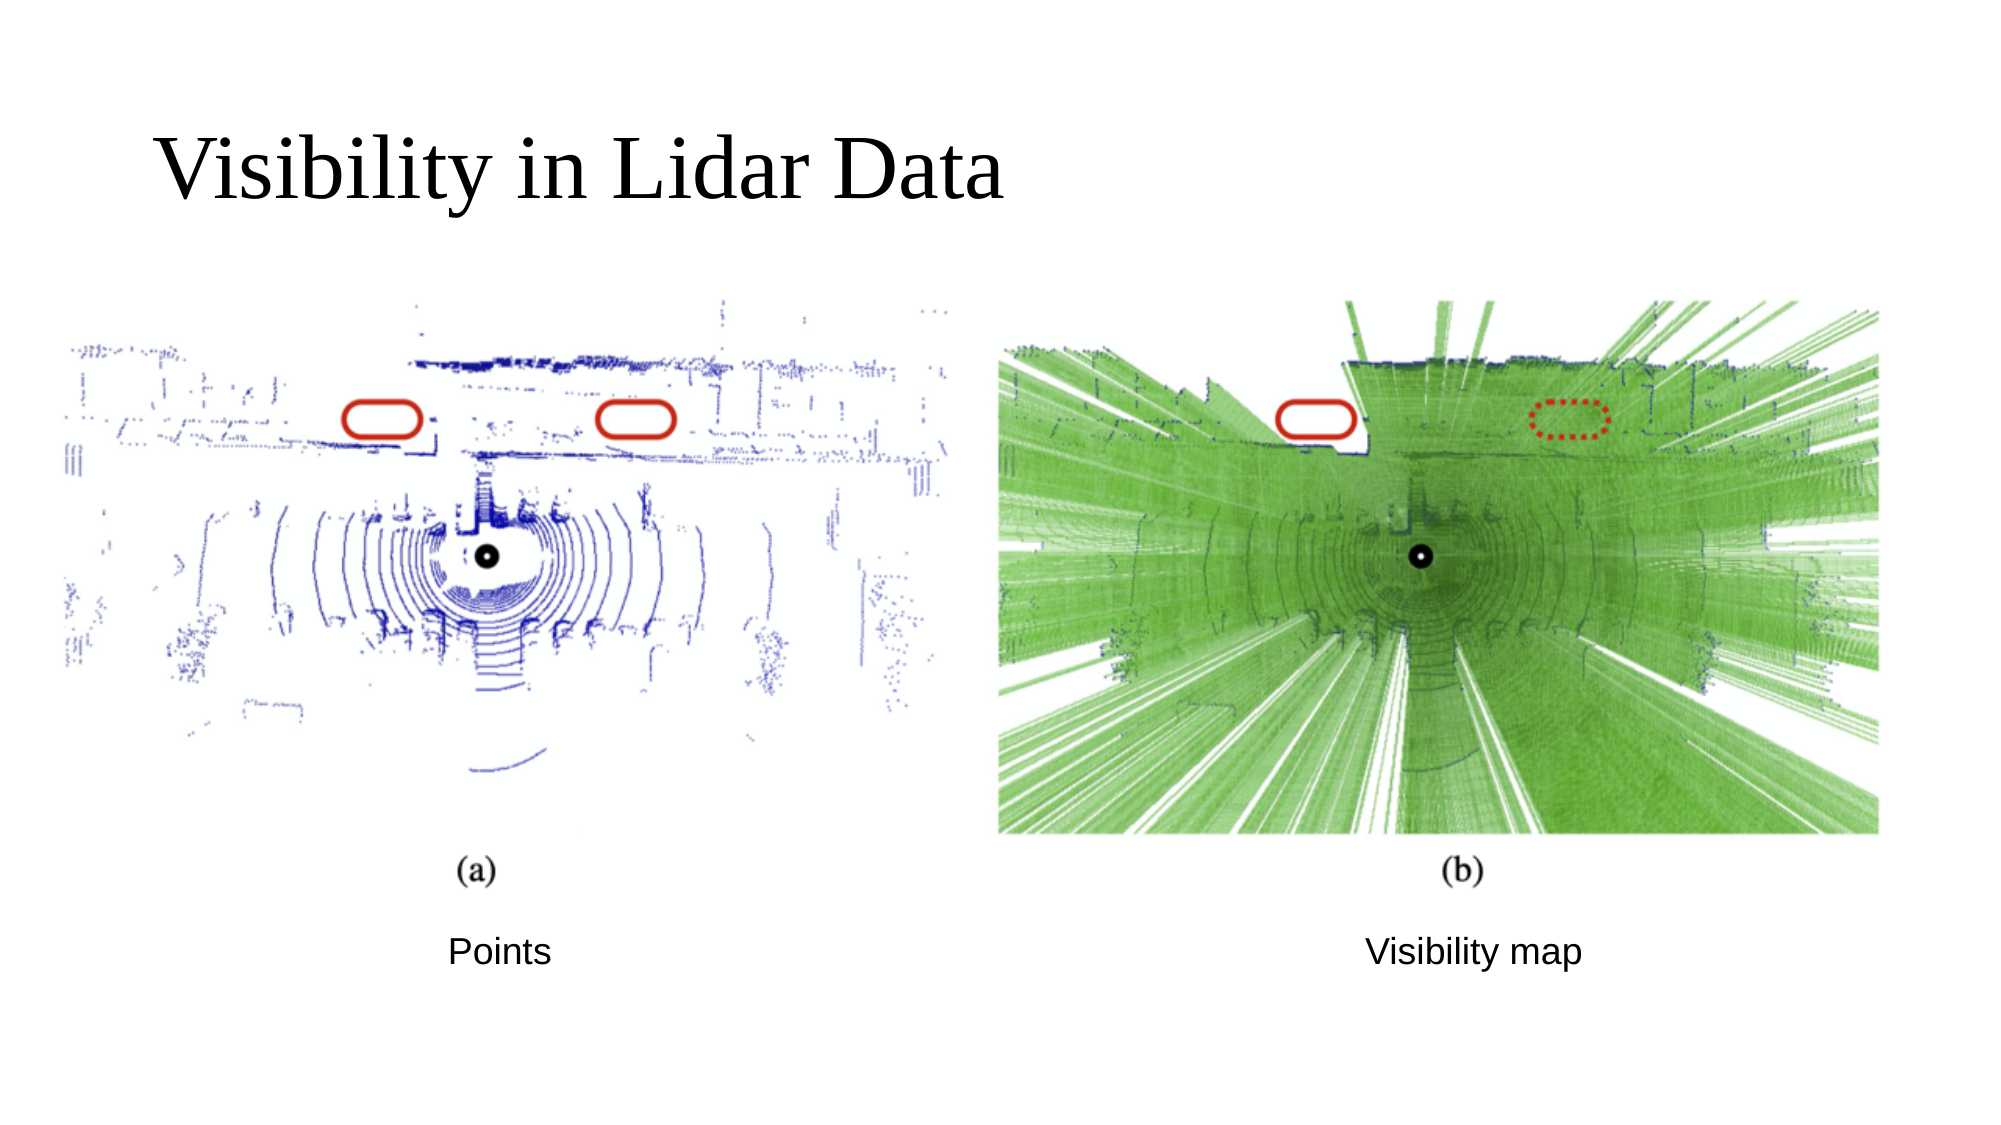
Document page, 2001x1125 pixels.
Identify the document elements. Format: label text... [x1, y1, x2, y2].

picture [35, 296, 1899, 893]
text_box Visibility map [1237, 919, 1710, 980]
title Visibility in Lidar Data [137, 59, 1863, 278]
text_box Points [263, 919, 736, 980]
